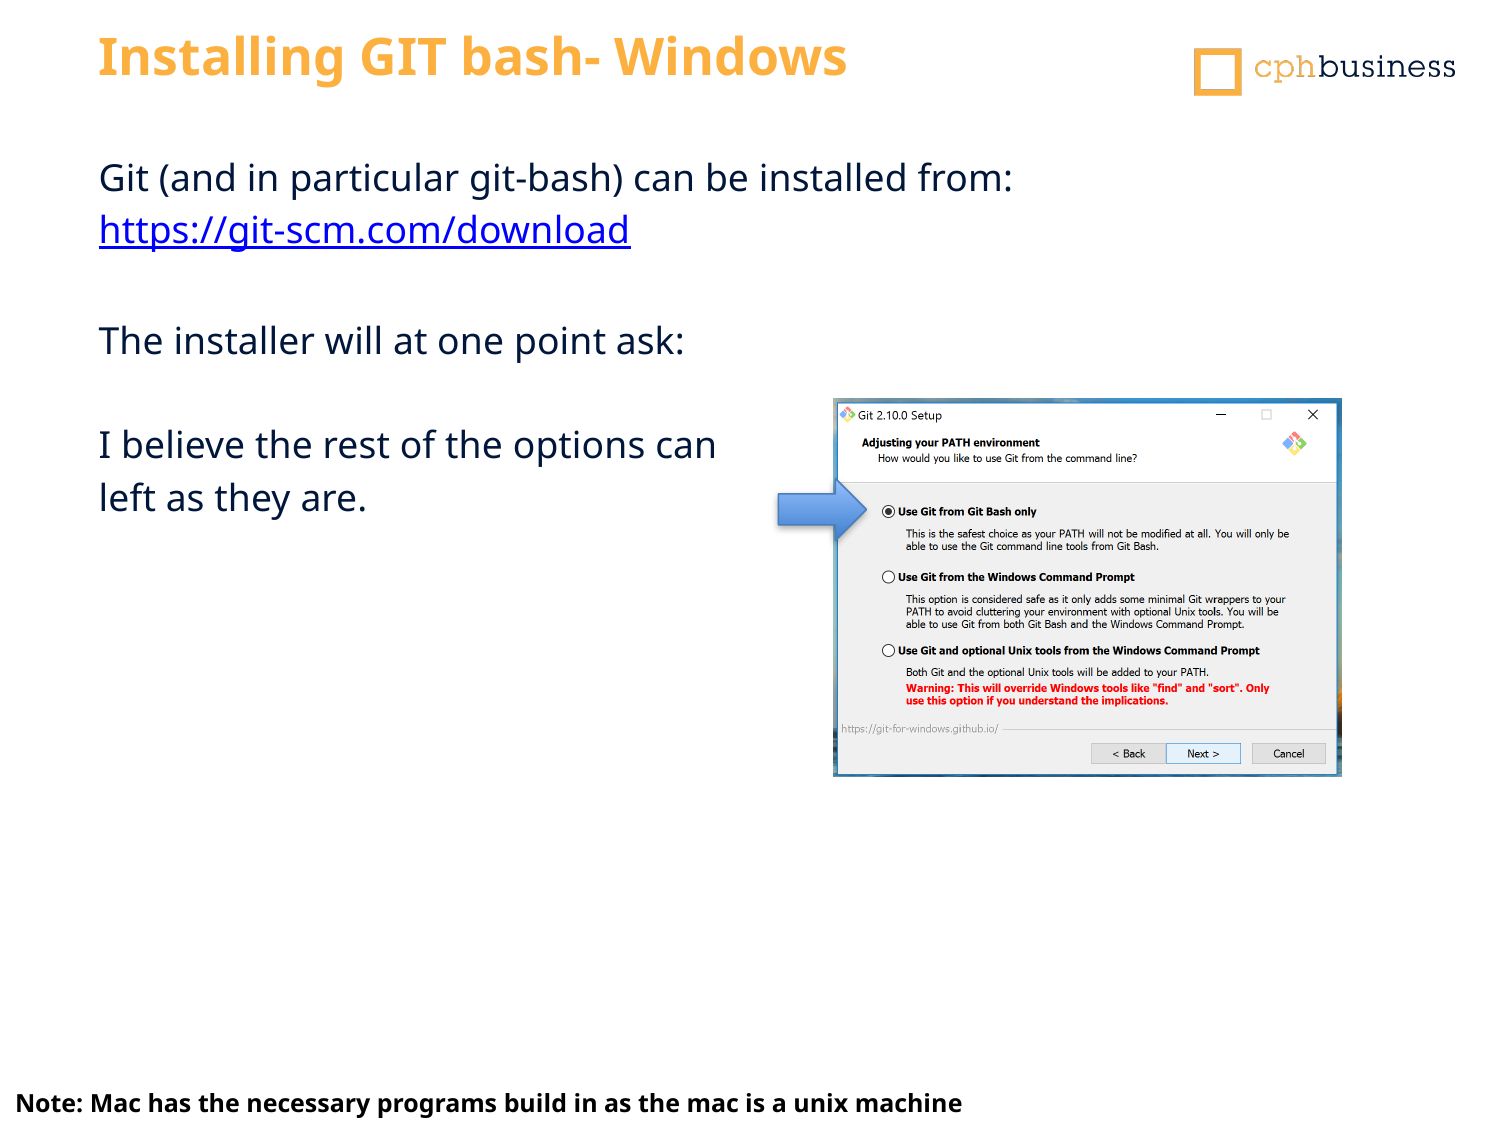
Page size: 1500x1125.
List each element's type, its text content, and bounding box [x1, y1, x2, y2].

text_box [778, 493, 827, 525]
list Installing GIT bash- Windows [83, 15, 1411, 120]
picture [832, 398, 1342, 777]
list Git (and in particular git-bash) can be installed from: https://git-scm.com/download The installer will at one point ask: I believe the rest of the options can left as they are. [83, 146, 1411, 954]
text_box Note: Mac has the necessary programs build in as the mac is a unix machine [0, 1079, 1442, 1125]
picture [1147, 1, 1500, 143]
